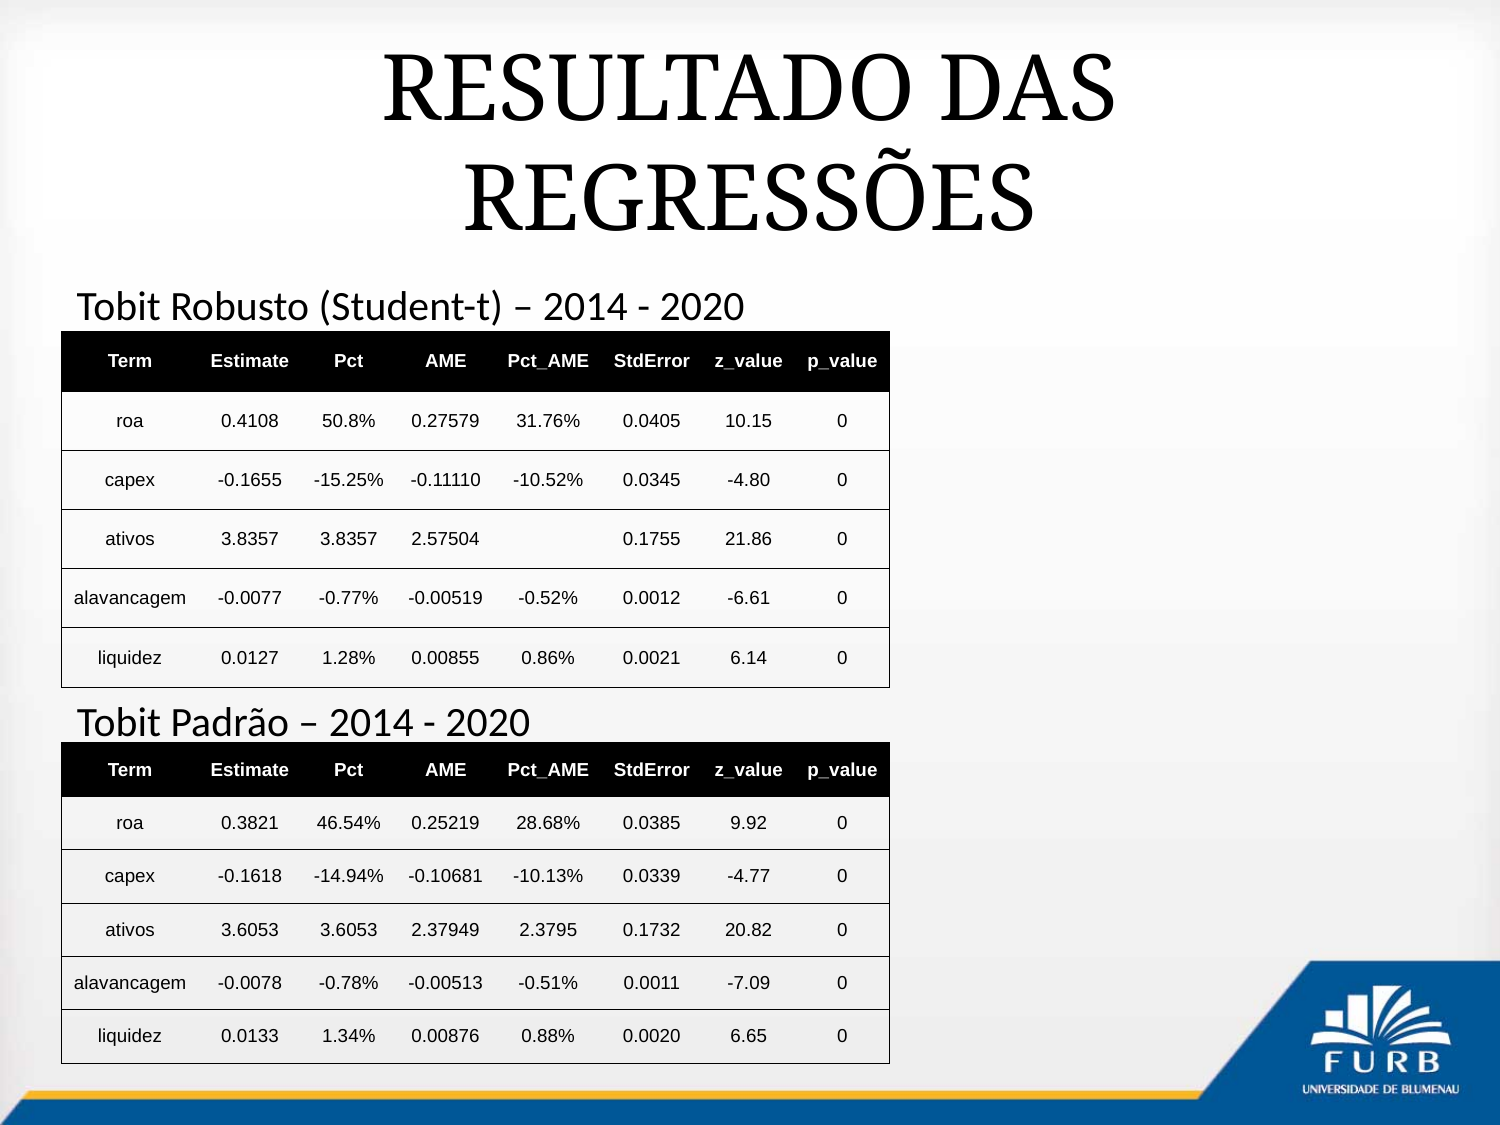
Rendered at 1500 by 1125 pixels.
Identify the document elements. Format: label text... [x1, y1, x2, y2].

table_cell -14.94% [301, 850, 396, 903]
table_cell -0.0077 [198, 569, 301, 627]
table_cell roa [62, 392, 198, 450]
table_cell 0.0012 [601, 569, 702, 627]
table_cell 0 [795, 451, 889, 509]
table_cell -4.80 [702, 451, 795, 509]
table_header Term [62, 332, 198, 391]
table_cell 0.0405 [601, 392, 702, 450]
table_cell -0.00519 [396, 569, 495, 627]
table_cell 0.3821 [198, 797, 301, 849]
table_cell 50.8% [301, 392, 396, 450]
table_cell 0.0011 [601, 957, 702, 1009]
table_cell 0.0133 [198, 1010, 301, 1063]
table_header StdError [601, 743, 702, 796]
table_header z_value [702, 743, 795, 796]
table_cell 3.8357 [198, 510, 301, 568]
table_cell 0 [795, 850, 889, 903]
table_cell -7.09 [702, 957, 795, 1009]
table_cell 21.86 [702, 510, 795, 568]
table_cell 0.88% [495, 1010, 601, 1063]
table_cell 0 [795, 569, 889, 627]
table_header Term [62, 743, 198, 796]
table_cell -0.78% [301, 957, 396, 1009]
table_cell 2.37949 [396, 904, 495, 956]
table_cell ativos [62, 904, 198, 956]
table_cell 3.8357 [301, 510, 396, 568]
table_cell 0.1755 [601, 510, 702, 568]
table_cell alavancagem [62, 569, 198, 627]
title RESULTADO DAS REGRESSÕES [75, 45, 1425, 233]
table_header Pct [301, 332, 396, 391]
table_header AME [396, 743, 495, 796]
table_cell -15.25% [301, 451, 396, 509]
table_cell 0 [795, 392, 889, 450]
table_header Estimate [198, 332, 301, 391]
table_header z_value [702, 332, 795, 391]
table_cell 10.15 [702, 392, 795, 450]
table_cell 0 [795, 510, 889, 568]
table_cell -10.13% [495, 850, 601, 903]
table_cell 3.6053 [198, 904, 301, 956]
table_cell 0.00855 [396, 628, 495, 687]
table_header p_value [795, 743, 889, 796]
text_box Tobit Robusto (Student-t) – 2014 - 2020 [61, 271, 1491, 386]
picture [0, 0, 1500, 1125]
table_cell 0 [795, 904, 889, 956]
table_cell 0.27579 [396, 392, 495, 450]
table_header Pct_AME [495, 332, 601, 391]
table_cell alavancagem [62, 957, 198, 1009]
table_cell 2.3795 [495, 904, 601, 956]
table_cell ativos [62, 510, 198, 568]
table_header p_value [795, 332, 889, 391]
table_cell -4.77 [702, 850, 795, 903]
table_cell 0.0345 [601, 451, 702, 509]
table_header Estimate [198, 743, 301, 796]
table_cell 0 [795, 957, 889, 1009]
table_cell 0.86% [495, 628, 601, 687]
table_header Pct [301, 743, 396, 796]
table_cell 1.28% [301, 628, 396, 687]
text_box Tobit Padrão – 2014 - 2020 [61, 687, 1491, 803]
table_cell 9.92 [702, 797, 795, 849]
table_cell 0 [795, 628, 889, 687]
table_cell 0.00876 [396, 1010, 495, 1063]
table_cell 20.82 [702, 904, 795, 956]
table_cell liquidez [62, 1010, 198, 1063]
table_cell -10.52% [495, 451, 601, 509]
table_cell capex [62, 850, 198, 903]
table_cell -0.10681 [396, 850, 495, 903]
table_cell 2.57504 [396, 510, 495, 568]
table_cell 46.54% [301, 797, 396, 849]
table_cell -0.1655 [198, 451, 301, 509]
table_cell -6.61 [702, 569, 795, 627]
table_cell 1.34% [301, 1010, 396, 1063]
table_cell -0.00513 [396, 957, 495, 1009]
table_cell 31.76% [495, 392, 601, 450]
table_cell -0.11110 [396, 451, 495, 509]
table_cell 3.6053 [301, 904, 396, 956]
table_cell 0.0339 [601, 850, 702, 903]
table_cell 0 [795, 1010, 889, 1063]
table_header Pct_AME [495, 743, 601, 796]
table_header StdError [601, 332, 702, 391]
table_cell 0.0127 [198, 628, 301, 687]
table_cell roa [62, 797, 198, 849]
table_cell 0.4108 [198, 392, 301, 450]
table_cell -0.77% [301, 569, 396, 627]
table_cell 0.25219 [396, 797, 495, 849]
table_cell 28.68% [495, 797, 601, 849]
table_cell capex [62, 451, 198, 509]
table_cell 6.14 [702, 628, 795, 687]
table_cell 0.1732 [601, 904, 702, 956]
table_cell 0 [795, 797, 889, 849]
table_cell 0.0385 [601, 797, 702, 849]
table_cell liquidez [62, 628, 198, 687]
table_cell 0.0021 [601, 628, 702, 687]
table_cell -0.1618 [198, 850, 301, 903]
table_cell -0.52% [495, 569, 601, 627]
table_cell -0.0078 [198, 957, 301, 1009]
table_cell -0.51% [495, 957, 601, 1009]
table_cell [495, 510, 601, 568]
table_header AME [396, 332, 495, 391]
table_cell 0.0020 [601, 1010, 702, 1063]
table_cell 6.65 [702, 1010, 795, 1063]
